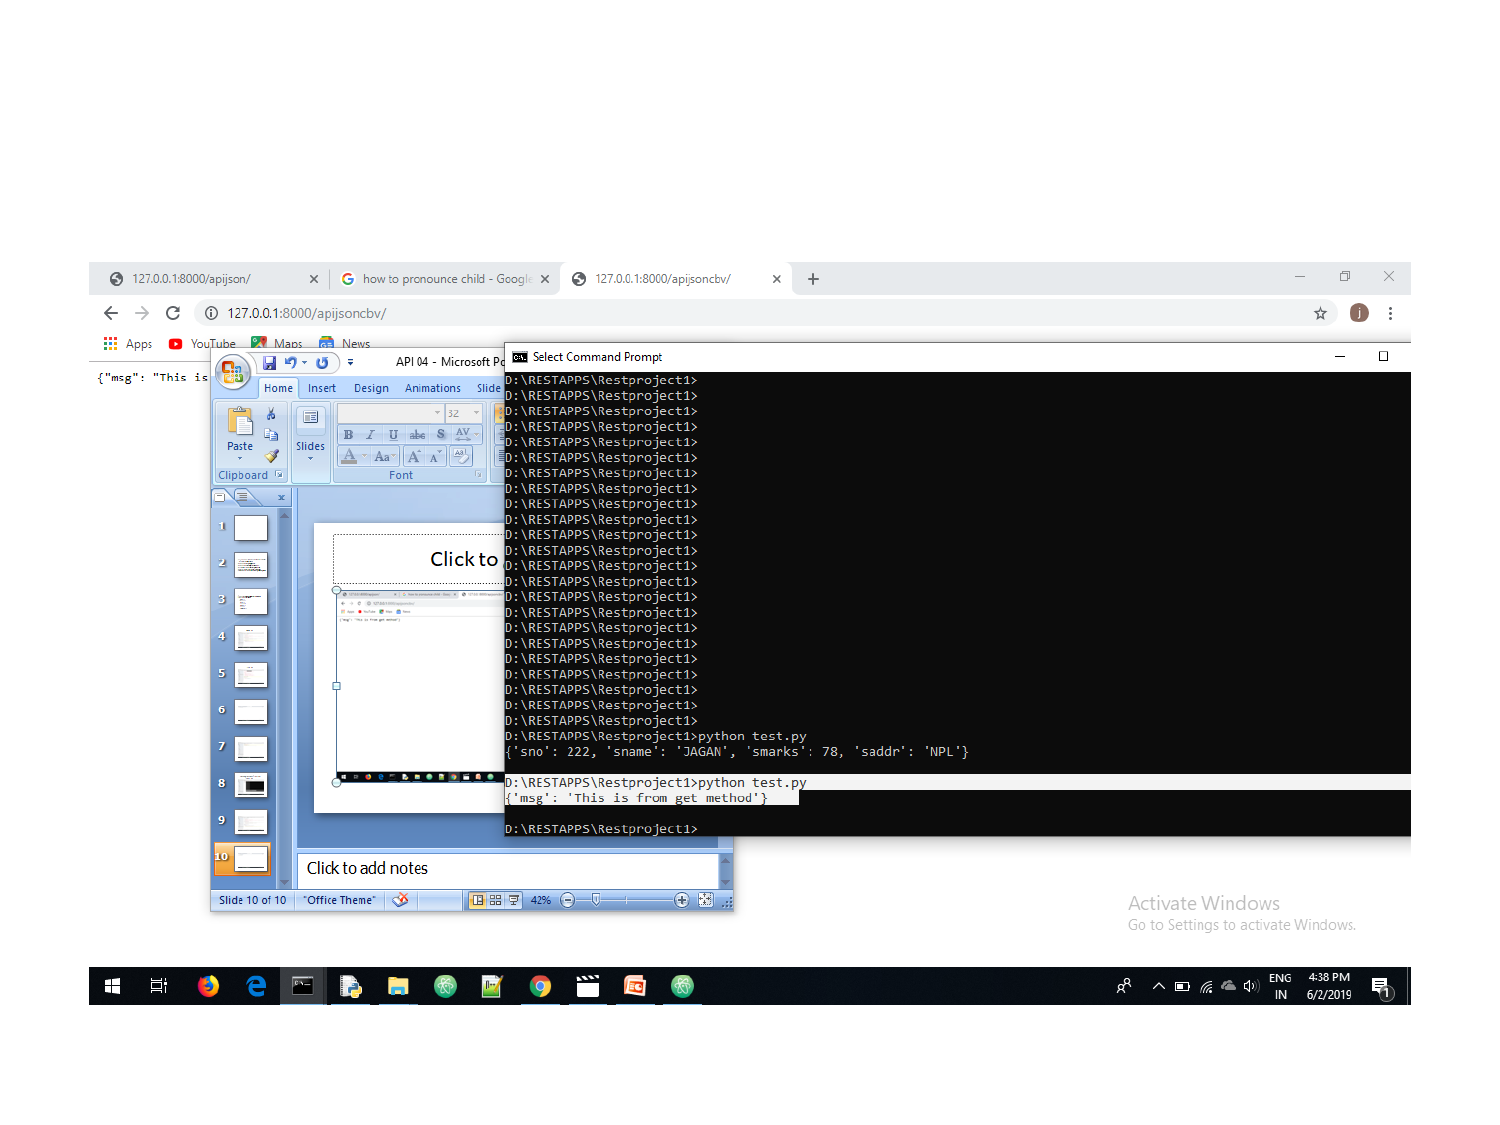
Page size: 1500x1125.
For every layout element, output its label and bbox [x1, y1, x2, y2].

list [89, 262, 1411, 1006]
